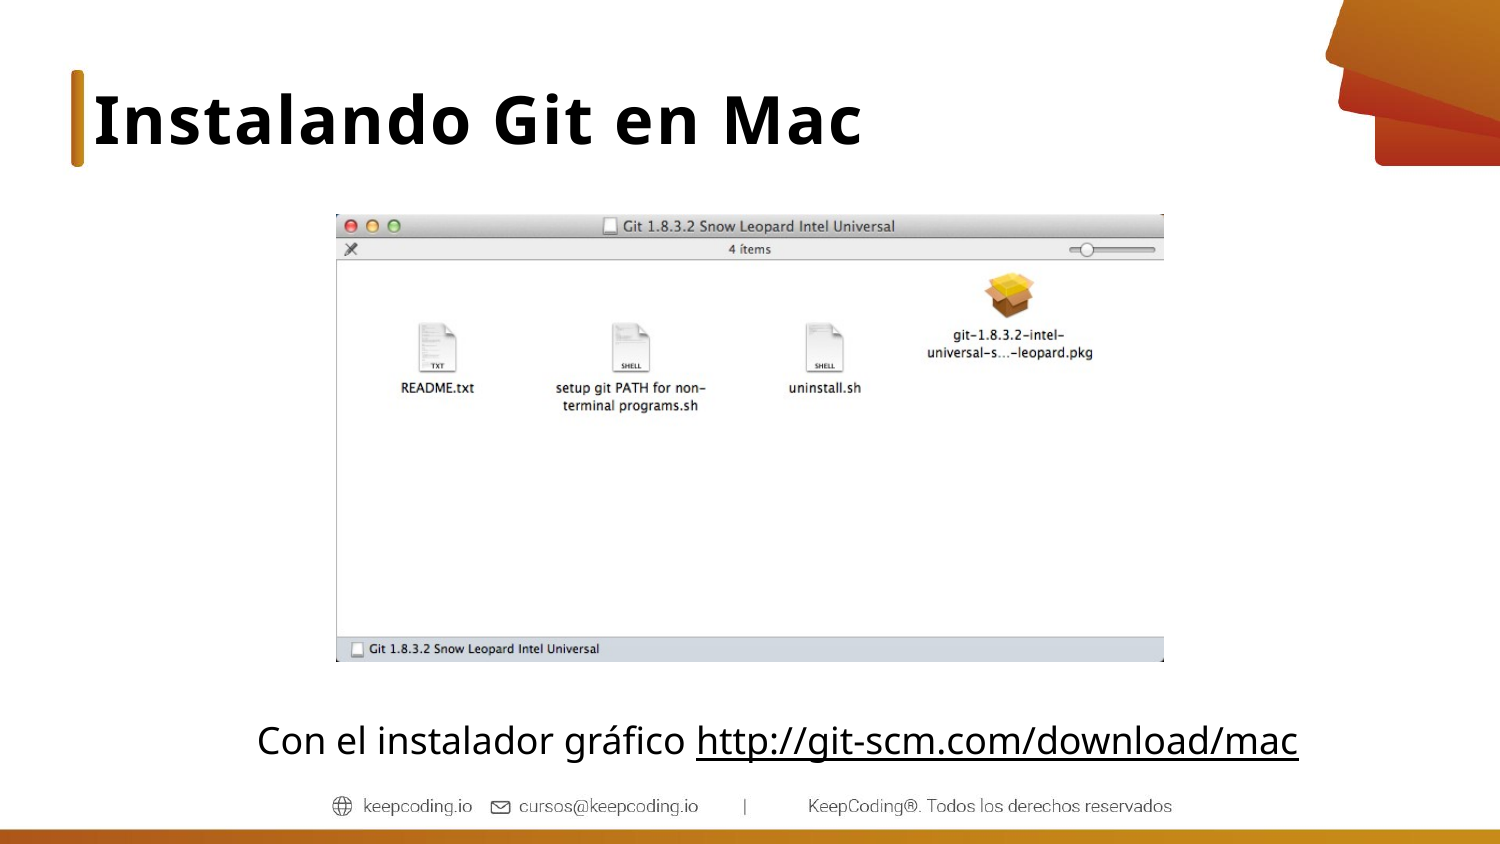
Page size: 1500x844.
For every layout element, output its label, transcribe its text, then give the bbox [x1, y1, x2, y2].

title Instalando Git en Mac [93, 76, 922, 220]
text_box Con el instalador gráﬁco http://git-scm.com/download/mac [256, 689, 1371, 769]
picture [0, 0, 1500, 844]
